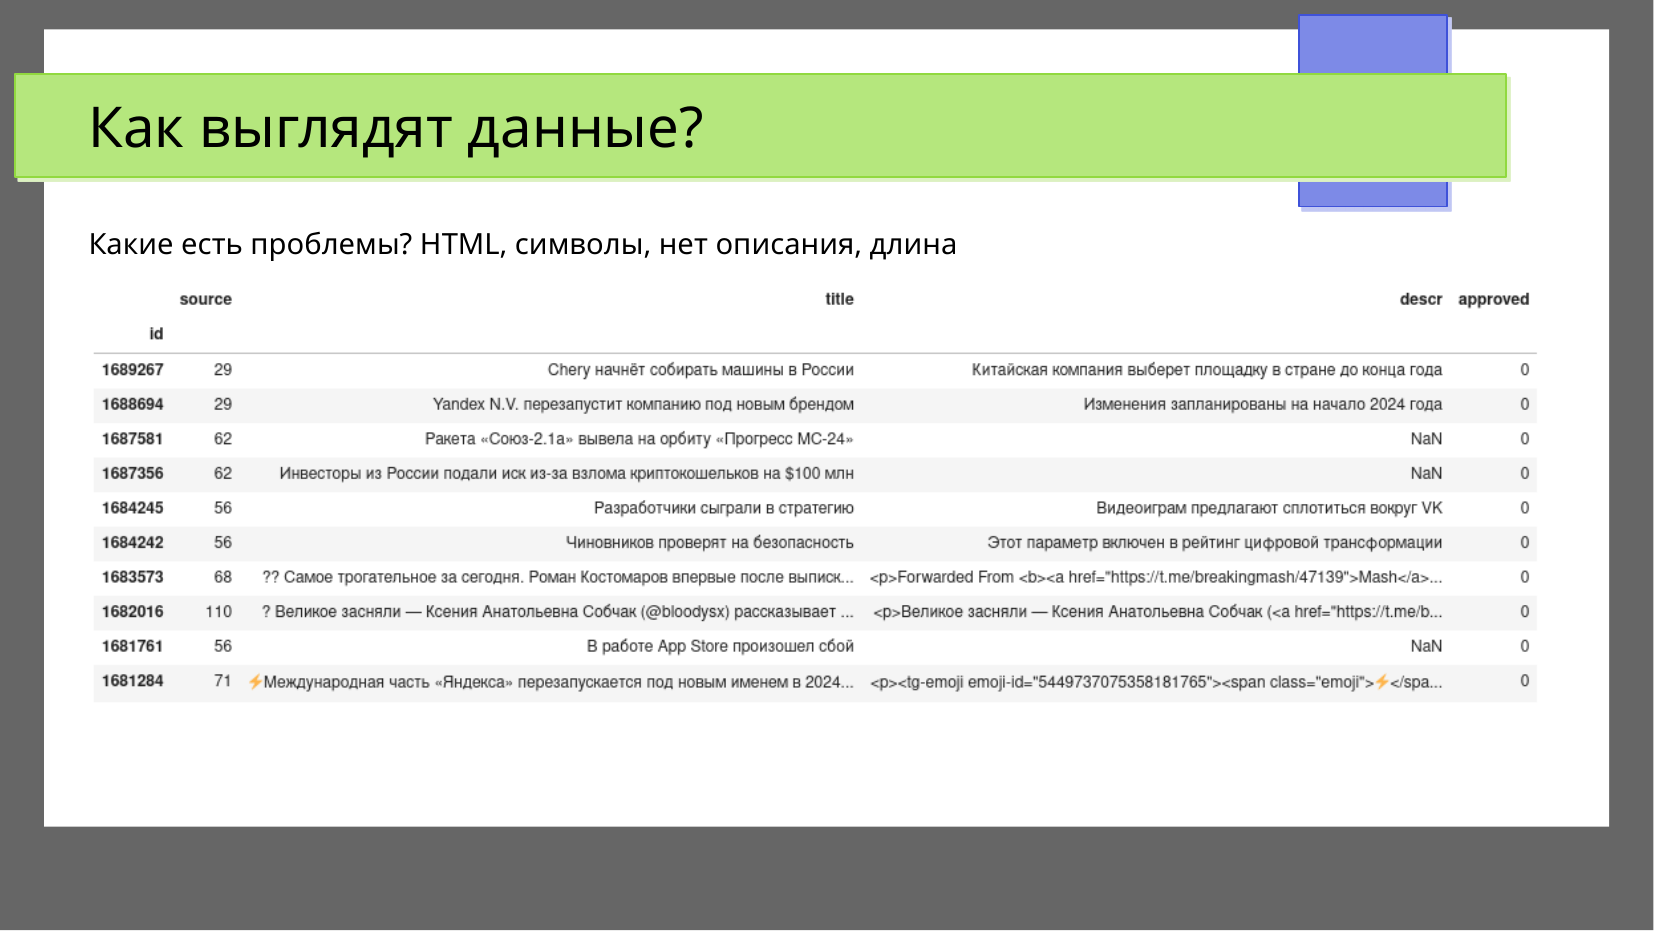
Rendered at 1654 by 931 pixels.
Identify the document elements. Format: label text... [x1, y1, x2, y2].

subtitle Какие есть проблемы? HTML, символы, нет описания, длина [88, 225, 1565, 300]
title Как выглядят данные? [88, 73, 1506, 178]
picture [82, 281, 1549, 713]
